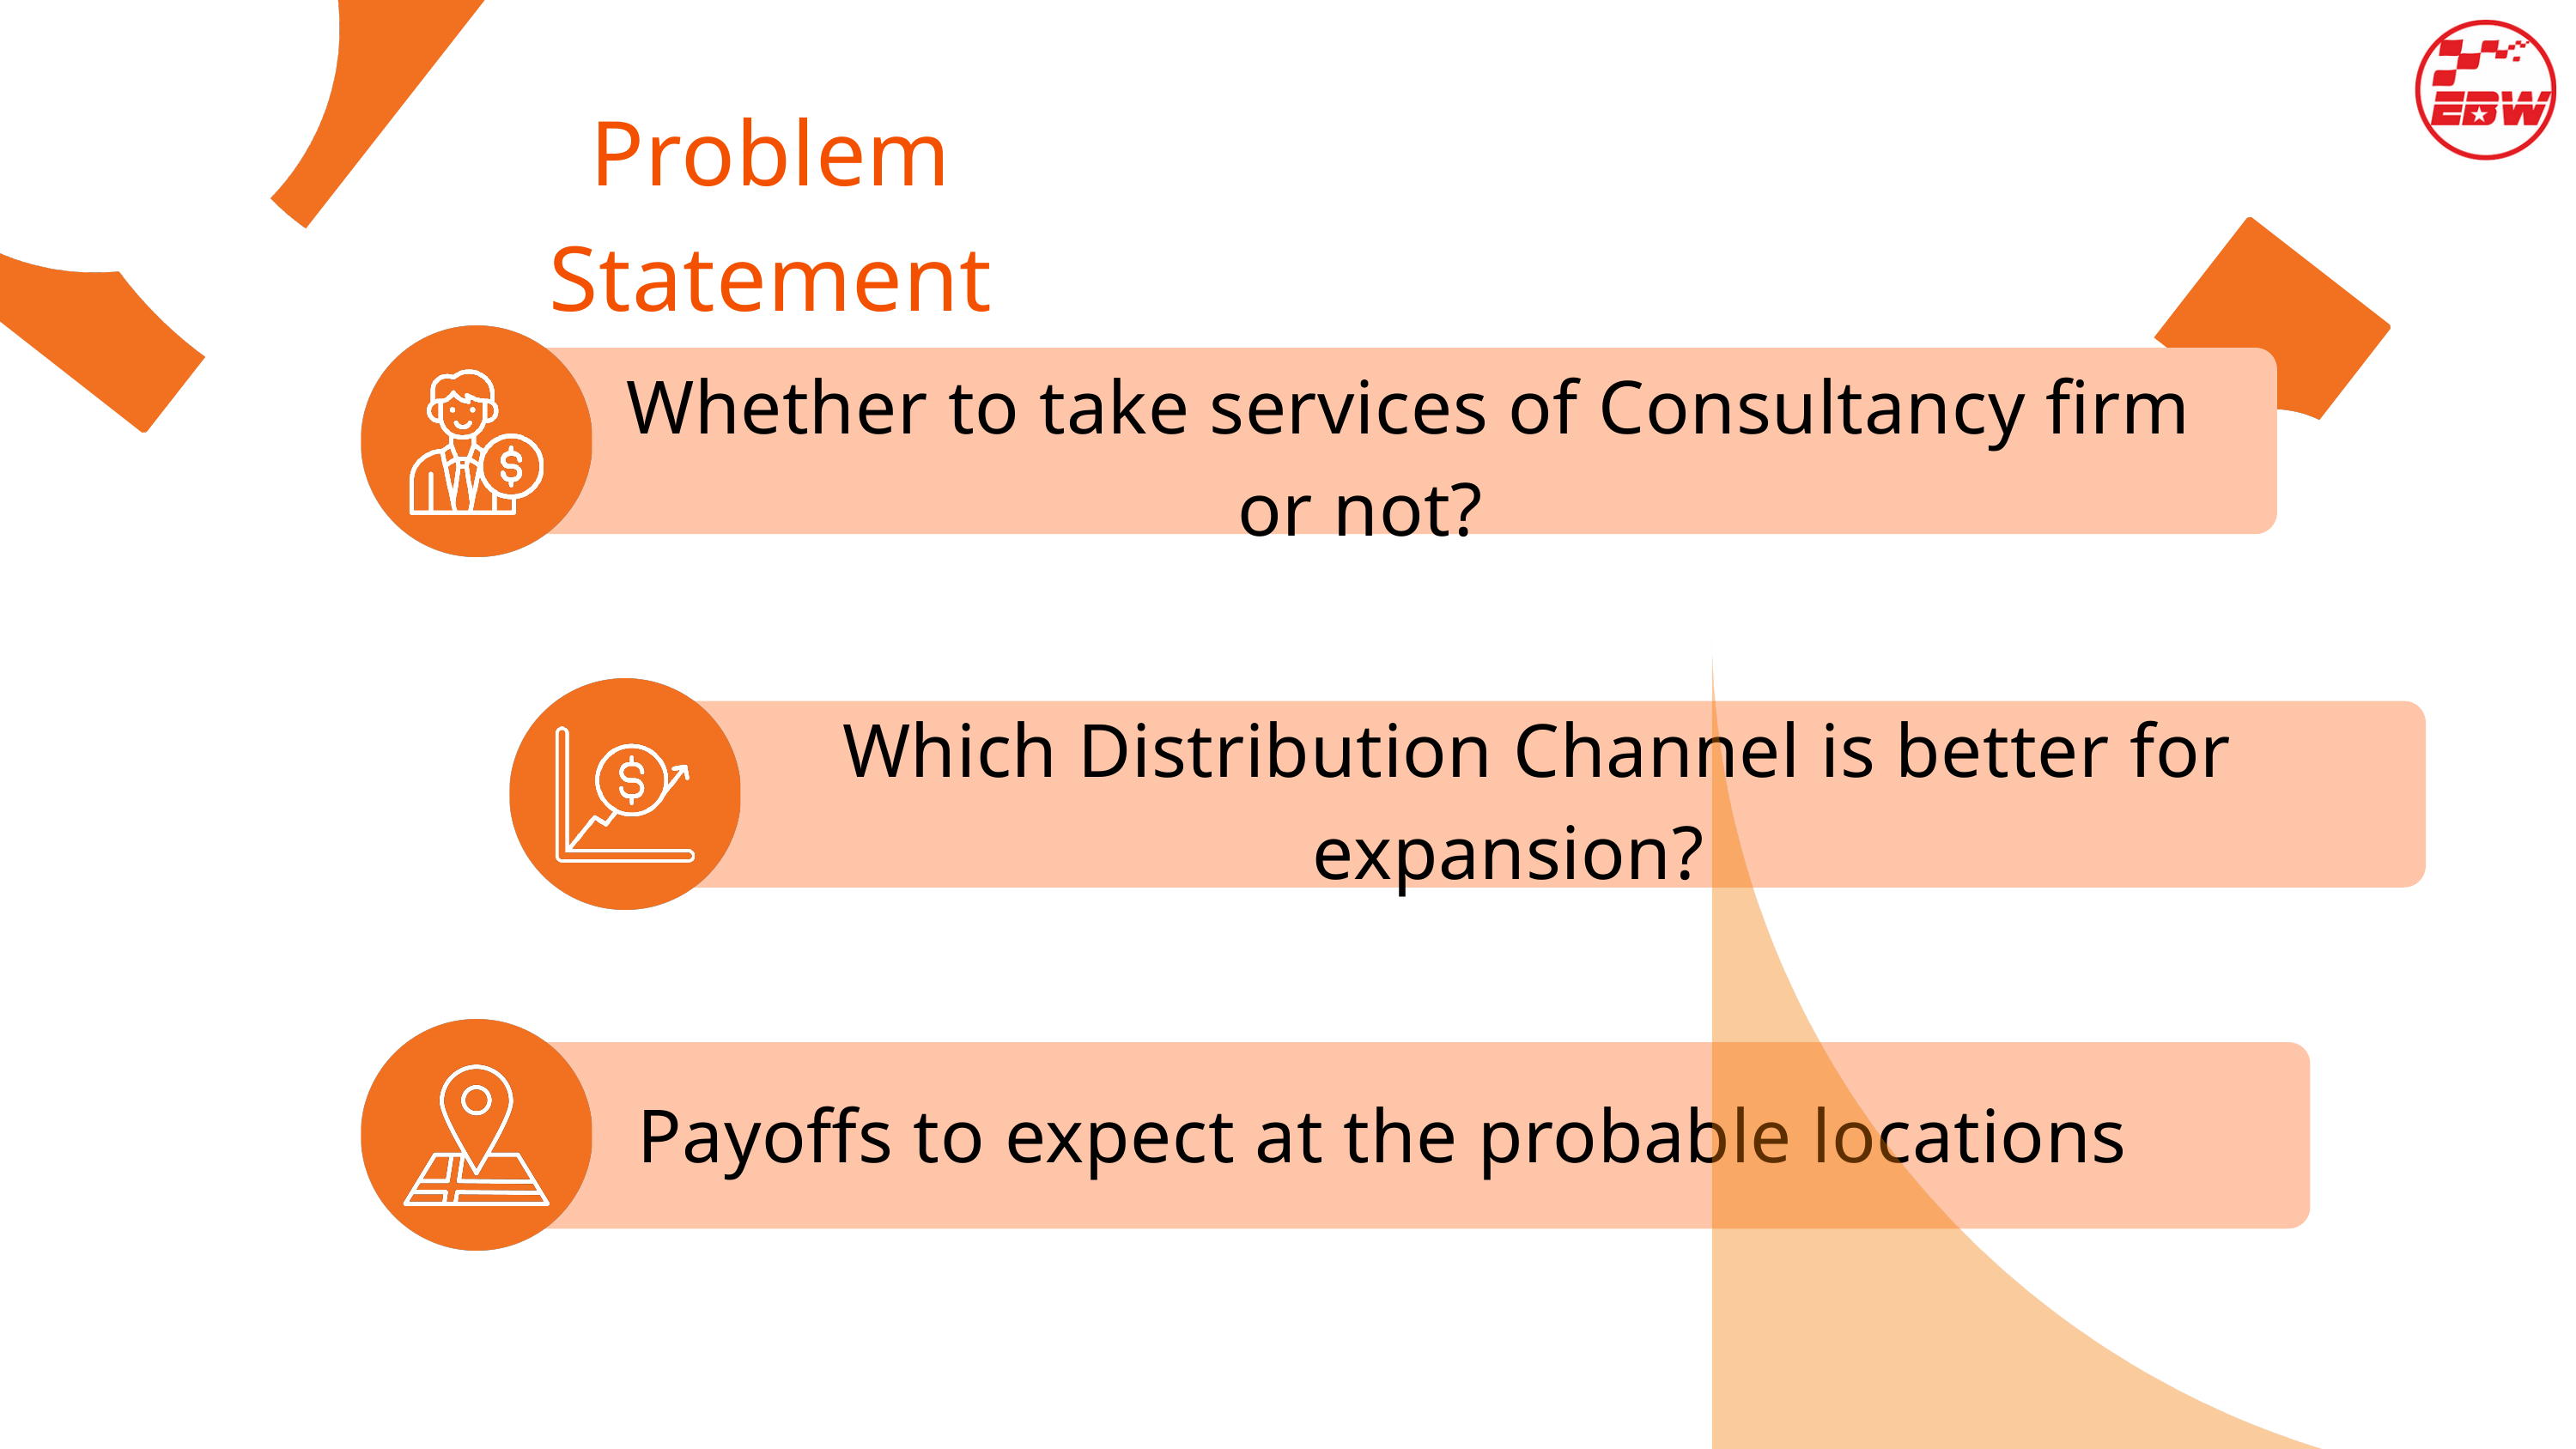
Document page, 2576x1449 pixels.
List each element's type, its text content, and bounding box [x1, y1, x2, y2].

text_box [2414, 20, 2557, 162]
text_box [2283, 241, 2392, 449]
text_box Problem Statement [400, 78, 1142, 330]
text_box [361, 325, 472, 557]
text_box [509, 929, 2311, 1324]
text_box [361, 1019, 506, 1251]
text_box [476, 234, 2278, 663]
text_box [555, 726, 621, 863]
text_box [403, 1064, 506, 1206]
text_box [409, 367, 472, 515]
text_box [2234, 215, 2273, 233]
text_box [0, 0, 485, 435]
text_box [509, 678, 621, 910]
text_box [624, 587, 2427, 996]
text_box [1711, 622, 2576, 1449]
